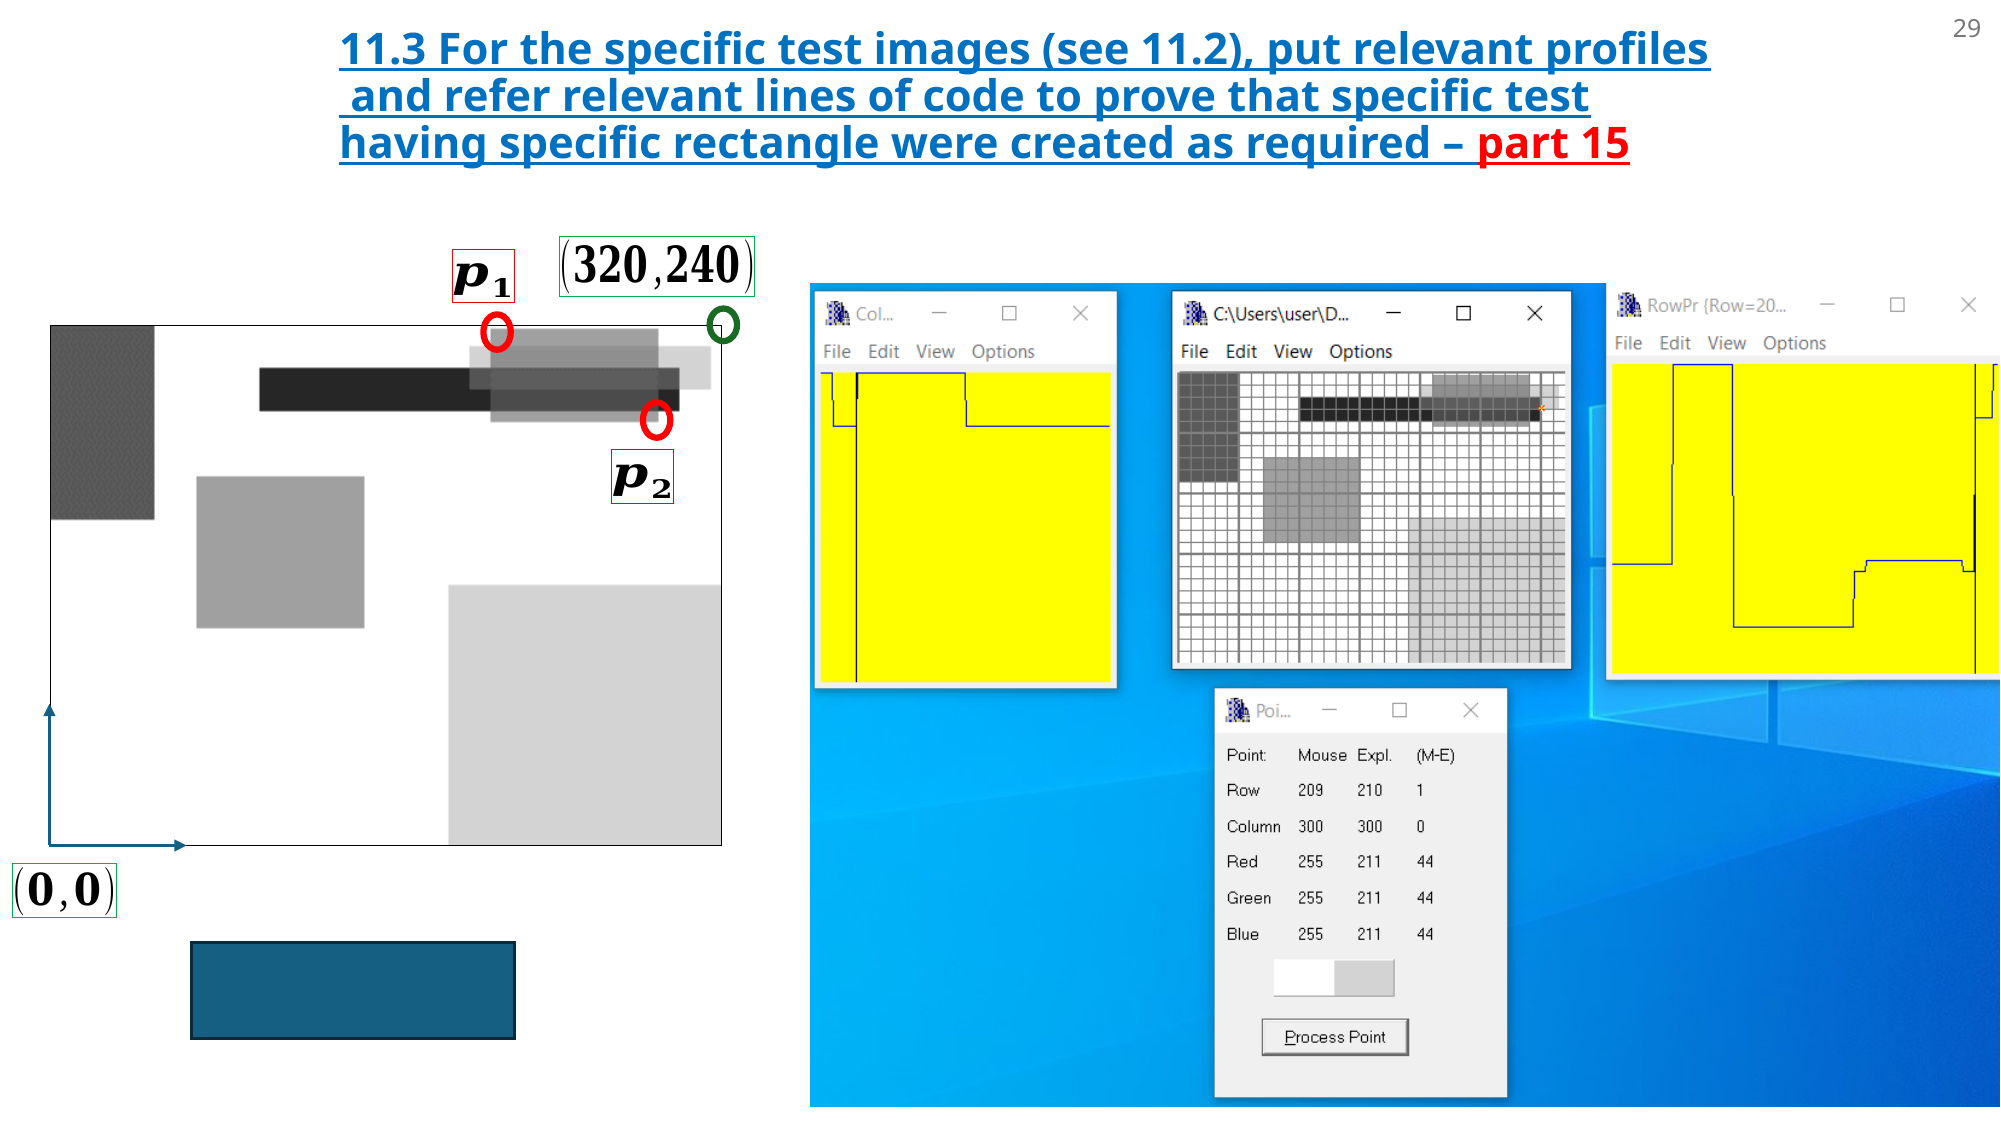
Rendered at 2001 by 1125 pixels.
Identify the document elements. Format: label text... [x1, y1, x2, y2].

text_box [11, 235, 756, 1040]
picture [814, 283, 2000, 1107]
slide_number 29 [1938, 0, 2000, 60]
text_box 11.3 For the specific test images (see 11.2), put relevant profiles and refer relevant lines of code to prove that specific test having specific rectangle were created as required – part 15 [324, 0, 1747, 209]
